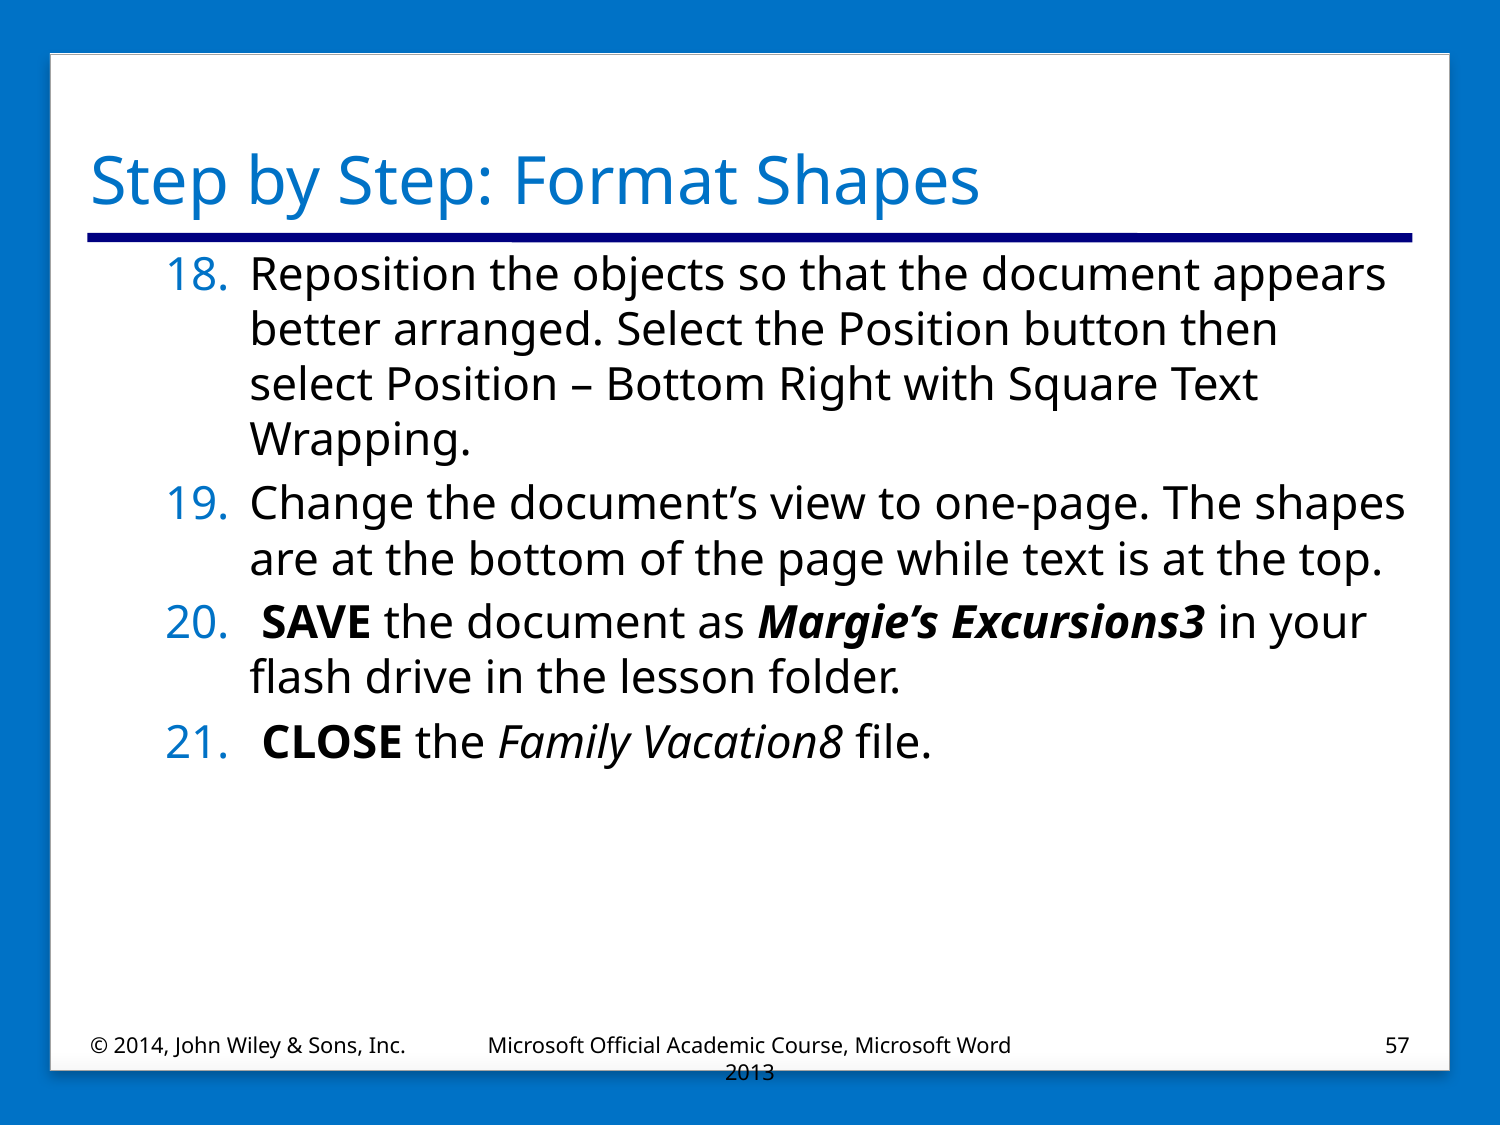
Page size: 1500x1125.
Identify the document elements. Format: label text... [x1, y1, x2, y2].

slide_number 57 [1074, 1024, 1426, 1103]
list Reposition the objects so that the document appears better arranged. Select the Position button then select Position – Bottom Right with Square Text Wrapping. Change the document’s view to one-page. The shapes are at the bottom of the page while text is at the top. SAVE the document as Margie’s Excursions3 in your flash drive in the lesson folder. CLOSE the Family Vacation8 file. [75, 237, 1425, 1063]
footer Microsoft Official Academic Course, Microsoft Word 2013 [449, 1024, 1051, 1103]
title Step by Step: Format Shapes [74, 74, 1426, 226]
slide_number © 2014, John Wiley & Sons, Inc. [74, 1024, 426, 1103]
